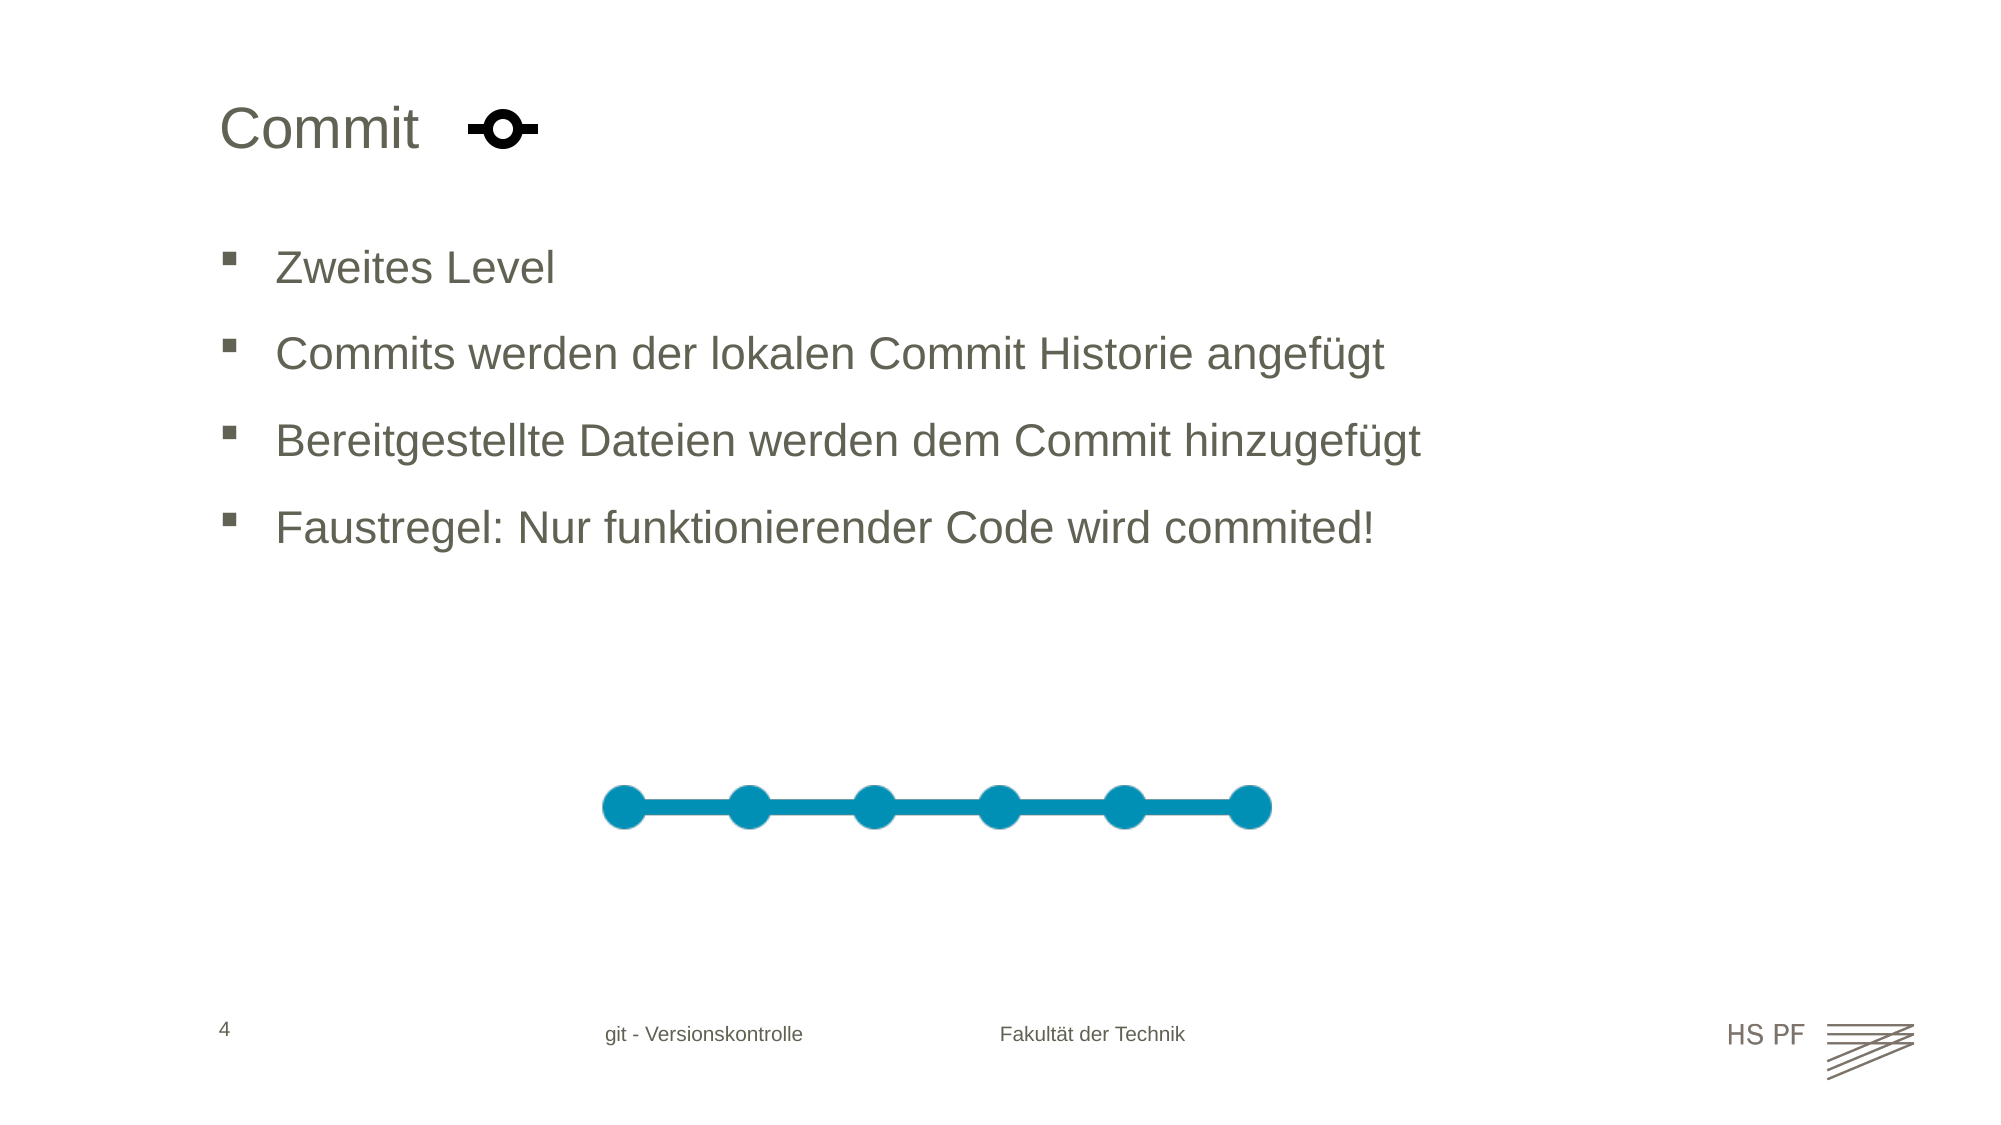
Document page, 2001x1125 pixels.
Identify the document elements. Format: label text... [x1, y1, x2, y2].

picture [581, 607, 1419, 1008]
title Commit [219, 98, 1783, 189]
picture [468, 89, 538, 169]
list Zweites Level Commits werden der lokalen Commit Historie angefügt Bereitgestellte Dateien werden dem Commit hinzugefügt Faustregel: Nur funktionierender Code wird commited! [219, 226, 1782, 927]
picture [1708, 1003, 1935, 1107]
